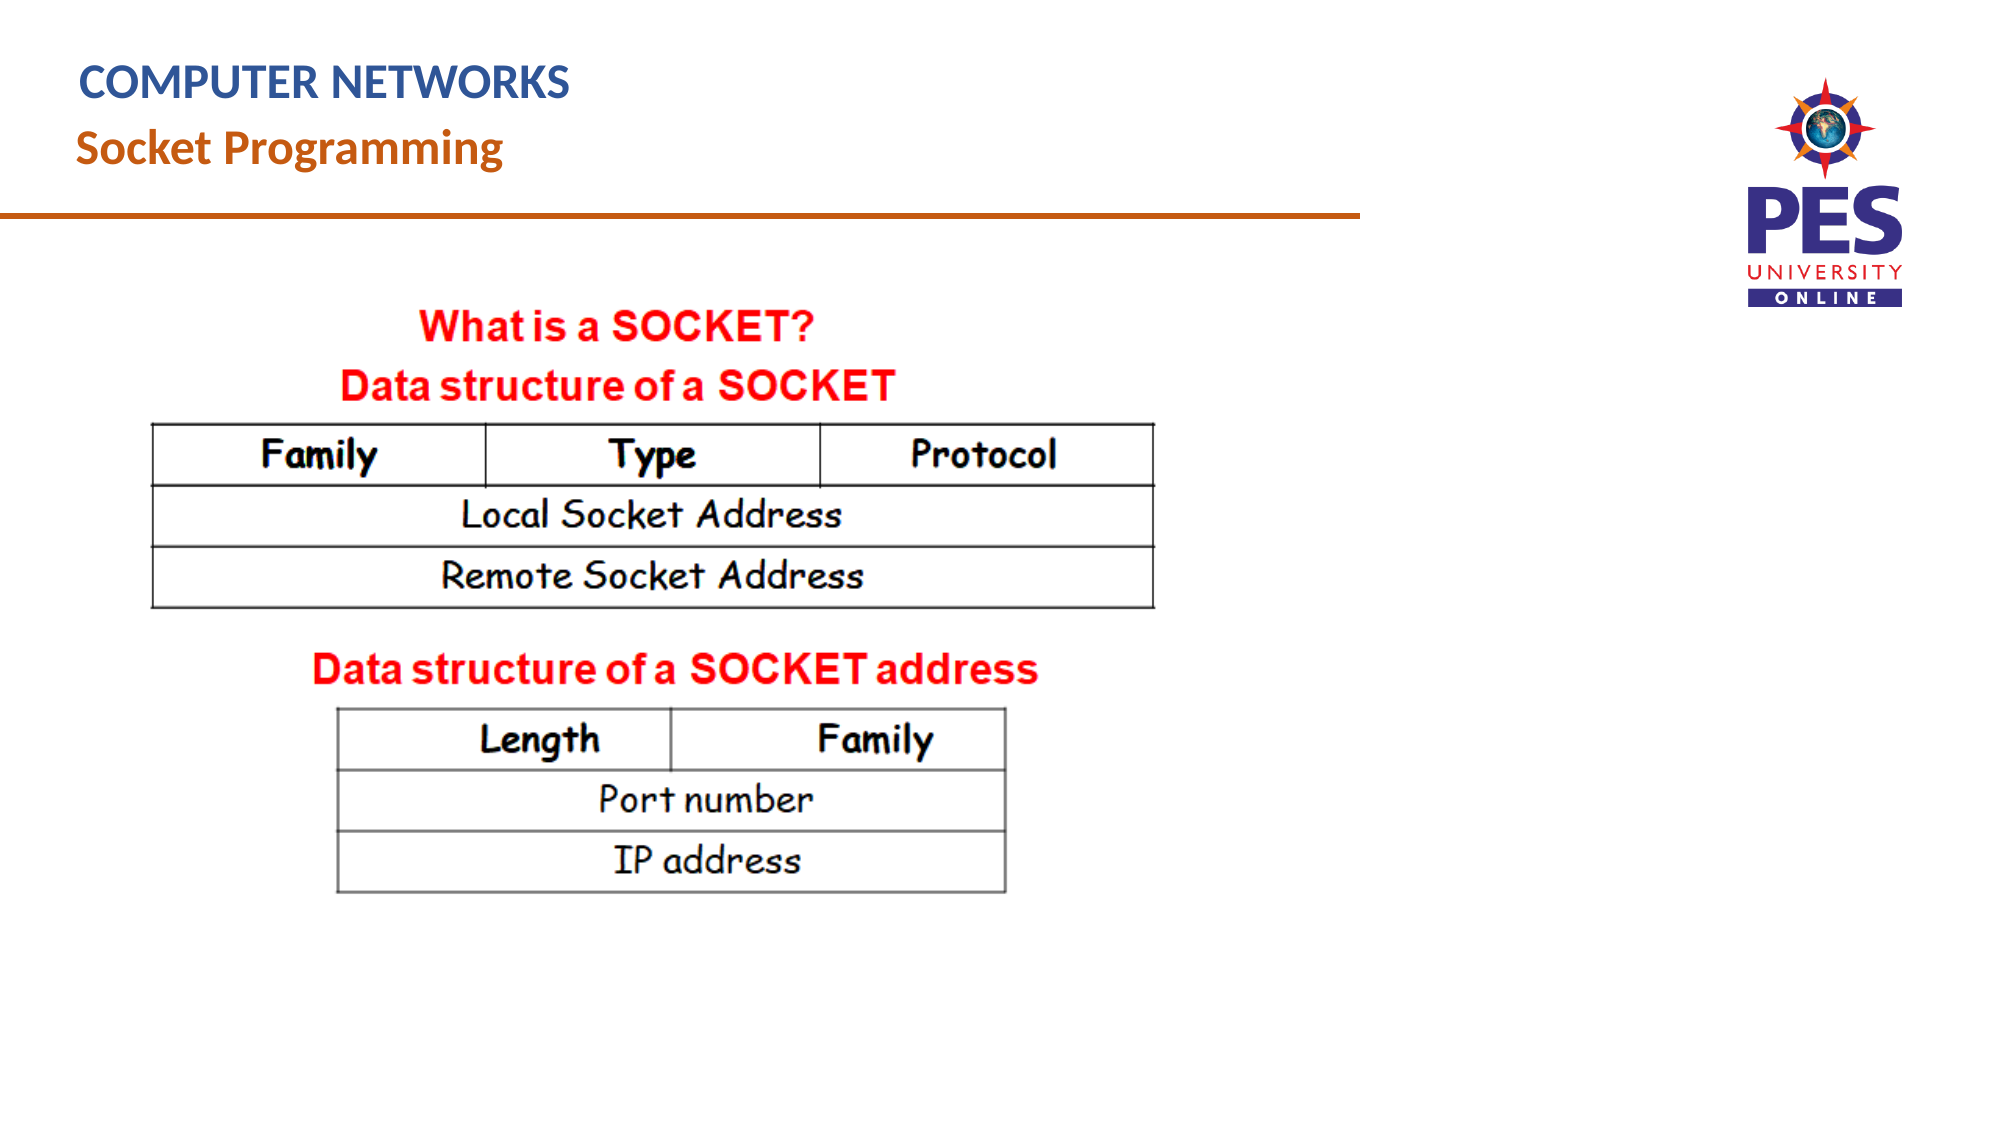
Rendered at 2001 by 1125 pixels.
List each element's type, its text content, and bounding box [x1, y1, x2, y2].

text_box Socket Programming [60, 106, 1374, 182]
text_box COMPUTER NETWORKS [64, 41, 1295, 106]
picture [142, 293, 1165, 905]
picture [1748, 76, 1902, 307]
